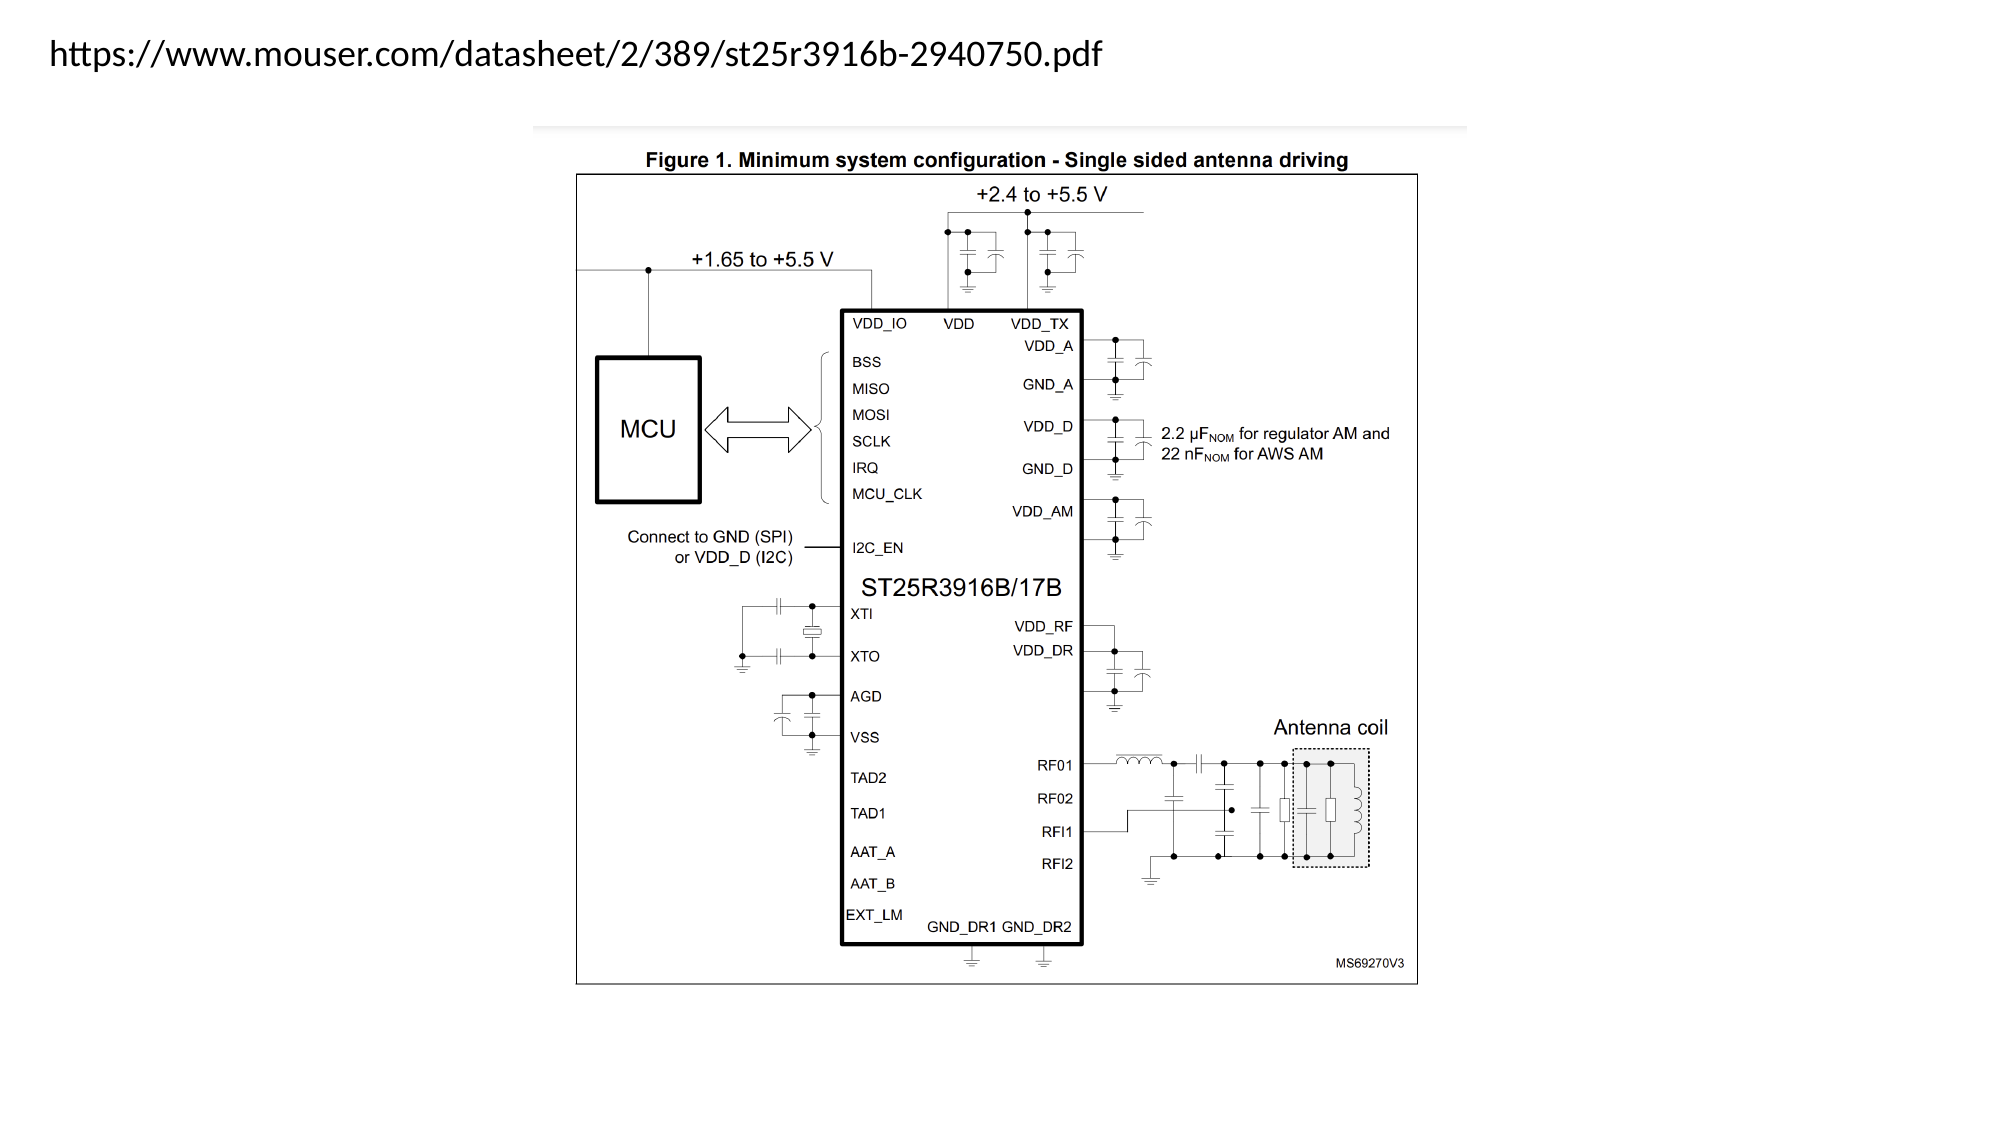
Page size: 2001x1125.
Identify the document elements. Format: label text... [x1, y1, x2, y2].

text_box https://www.mouser.com/datasheet/2/389/st25r3916b-2940750.pdf [34, 21, 1563, 81]
picture [533, 126, 1467, 999]
